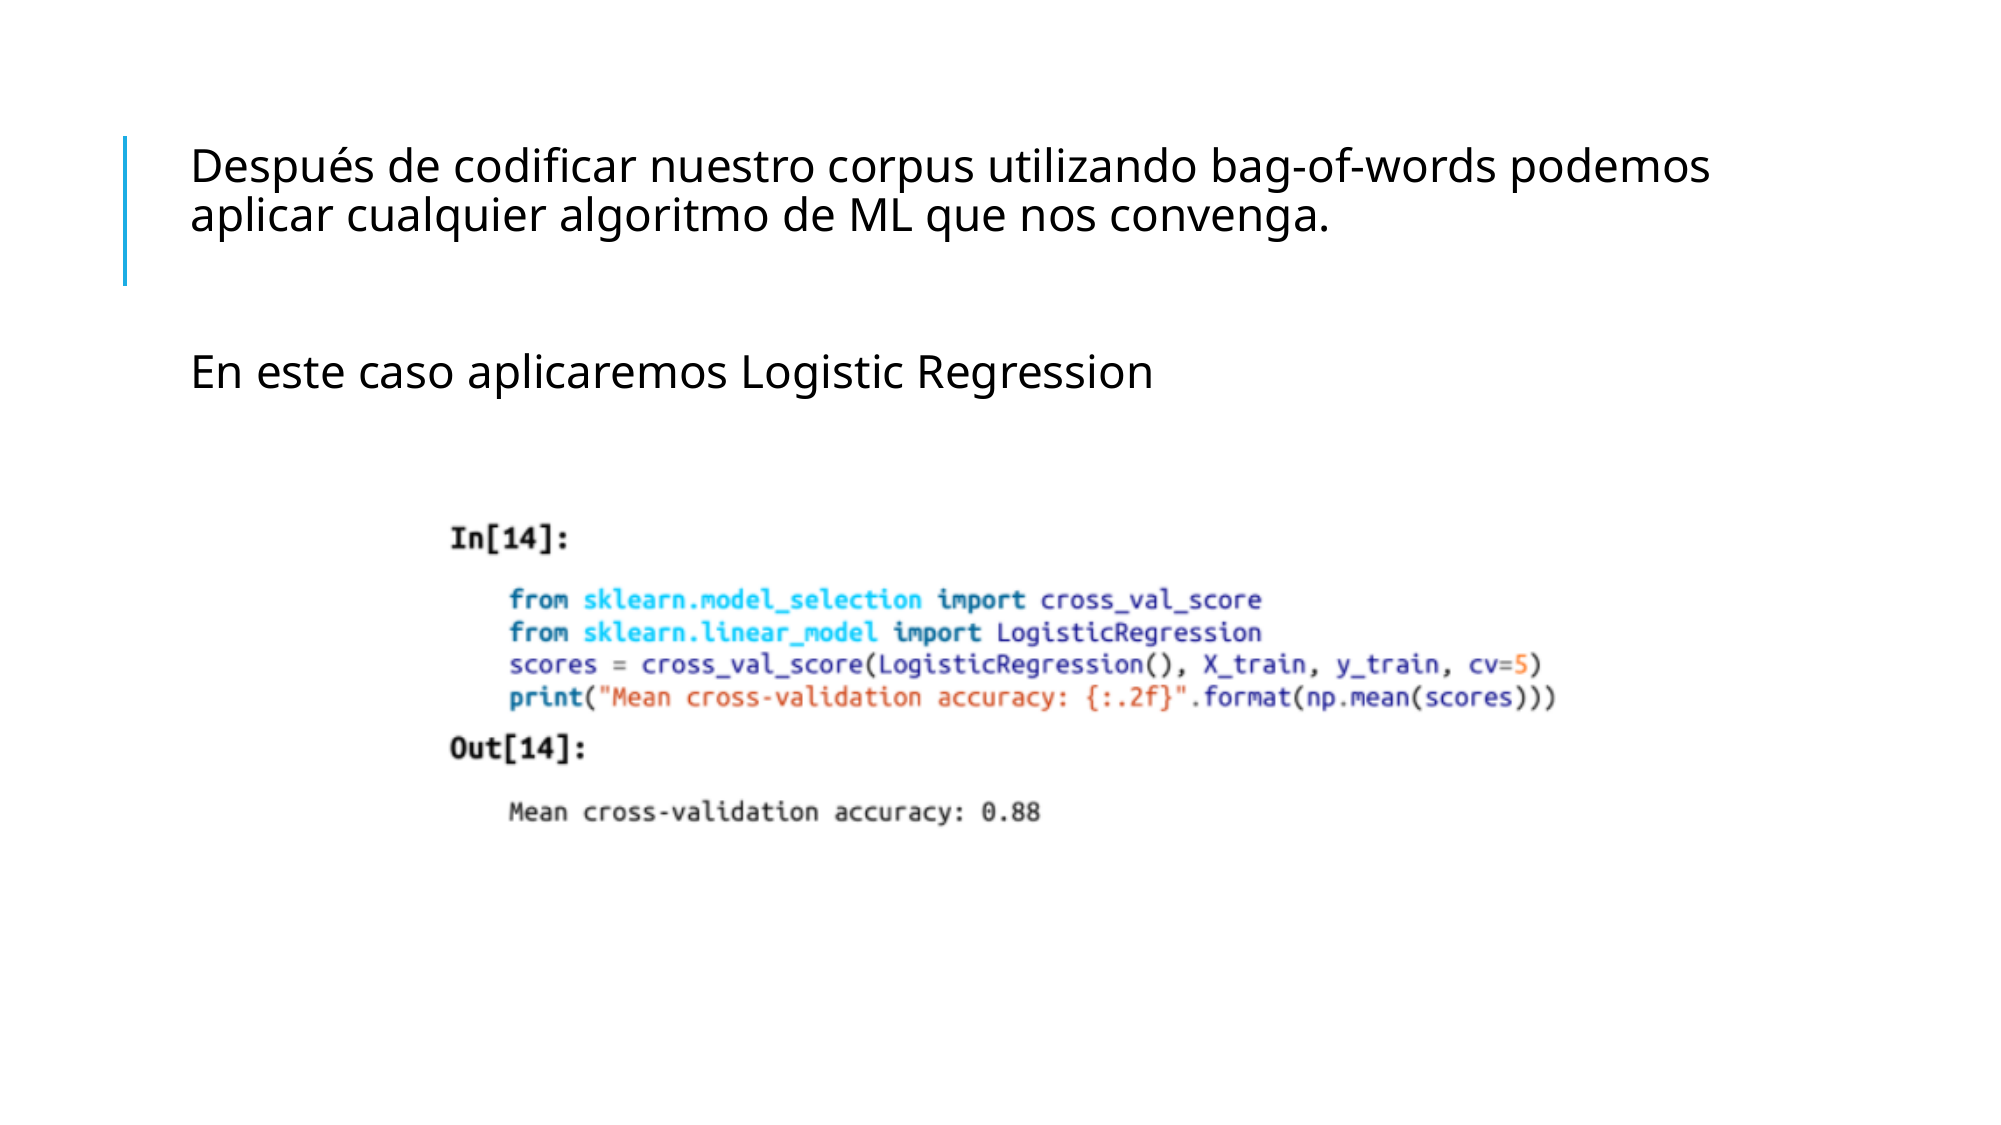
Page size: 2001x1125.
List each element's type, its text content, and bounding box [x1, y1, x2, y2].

list Después de codificar nuestro corpus utilizando bag-of-words podemos aplicar cualquier algoritmo de ML que nos convenga. En este caso aplicaremos Logistic Regression [168, 135, 1763, 1035]
picture [410, 501, 1590, 847]
